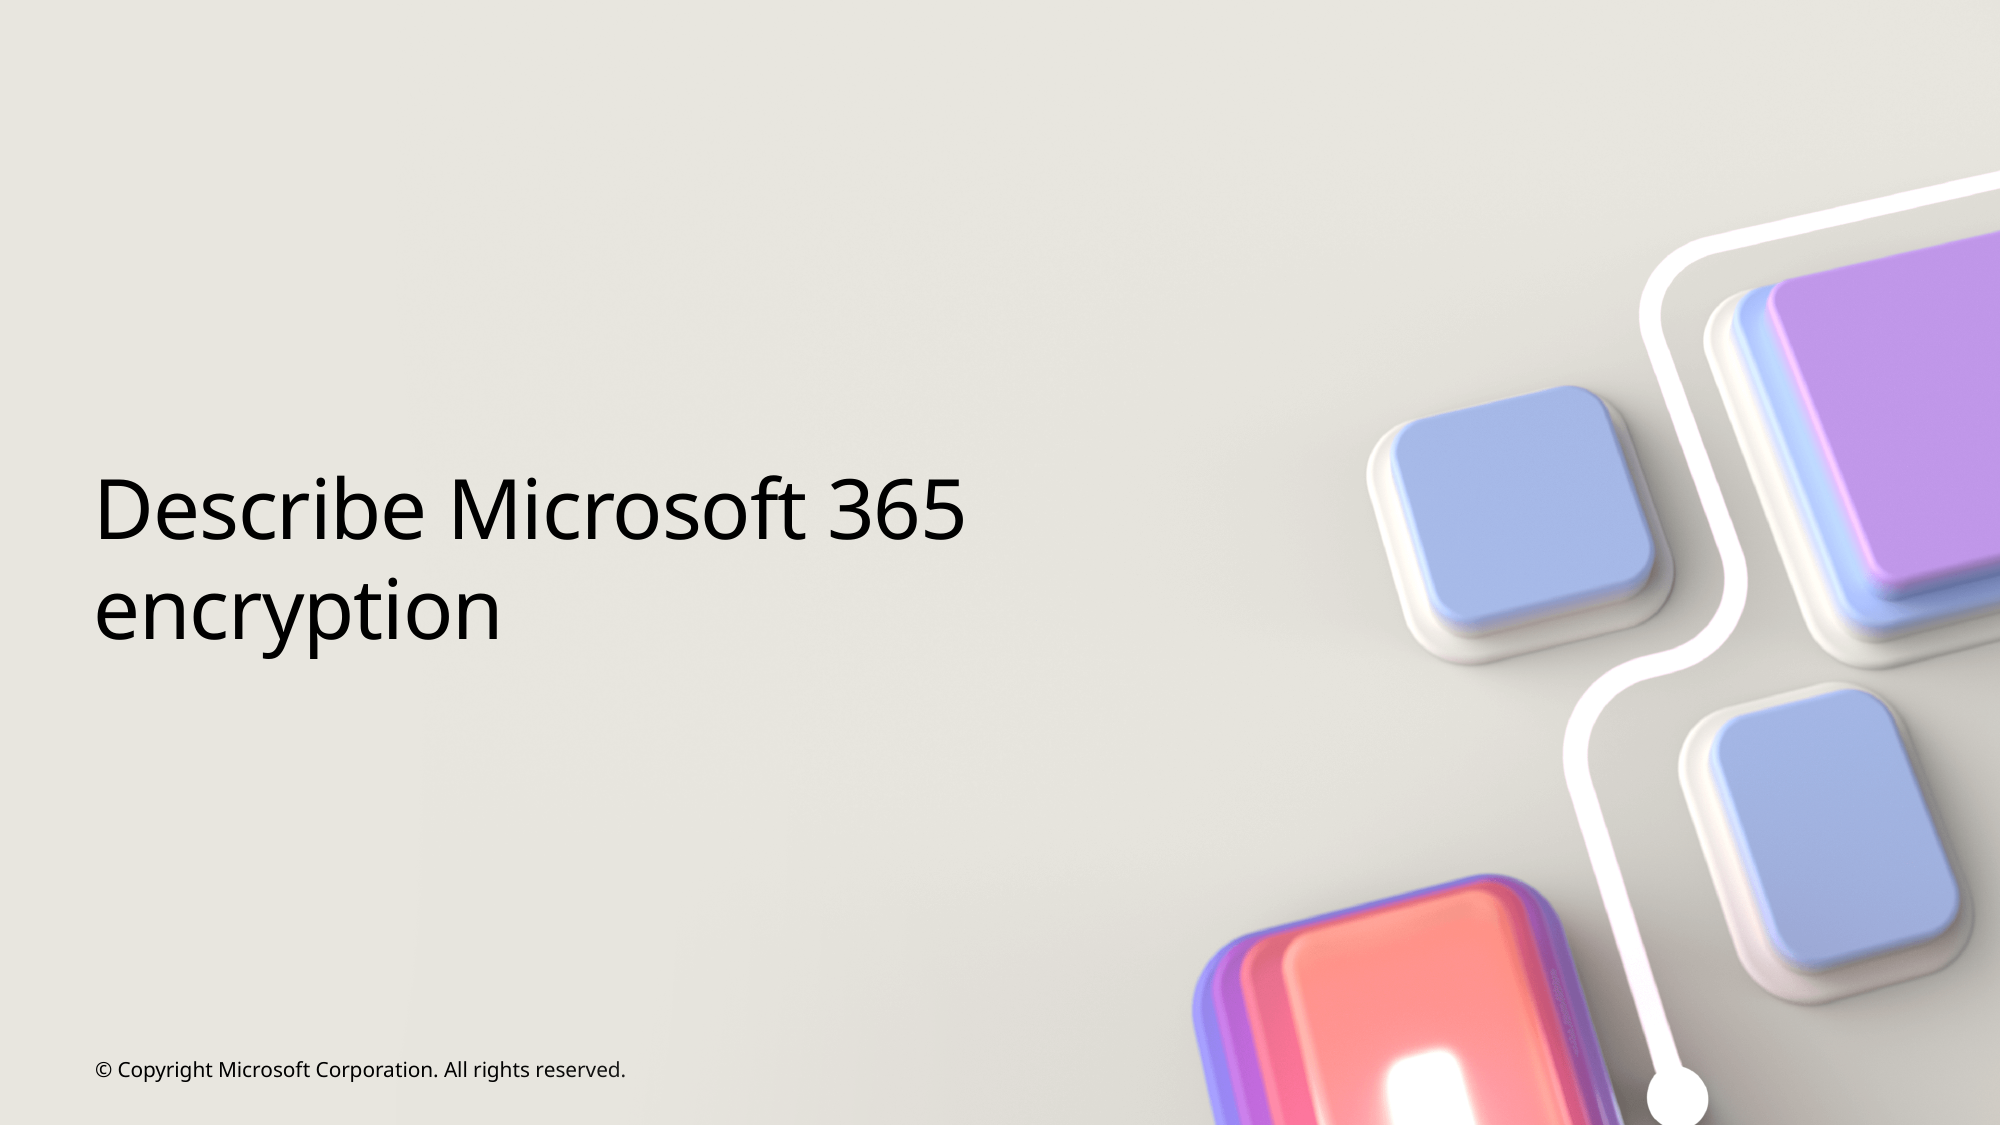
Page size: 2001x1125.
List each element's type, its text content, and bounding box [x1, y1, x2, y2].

title Describe Microsoft 365 encryption [93, 454, 1135, 657]
picture [396, 0, 2000, 1125]
